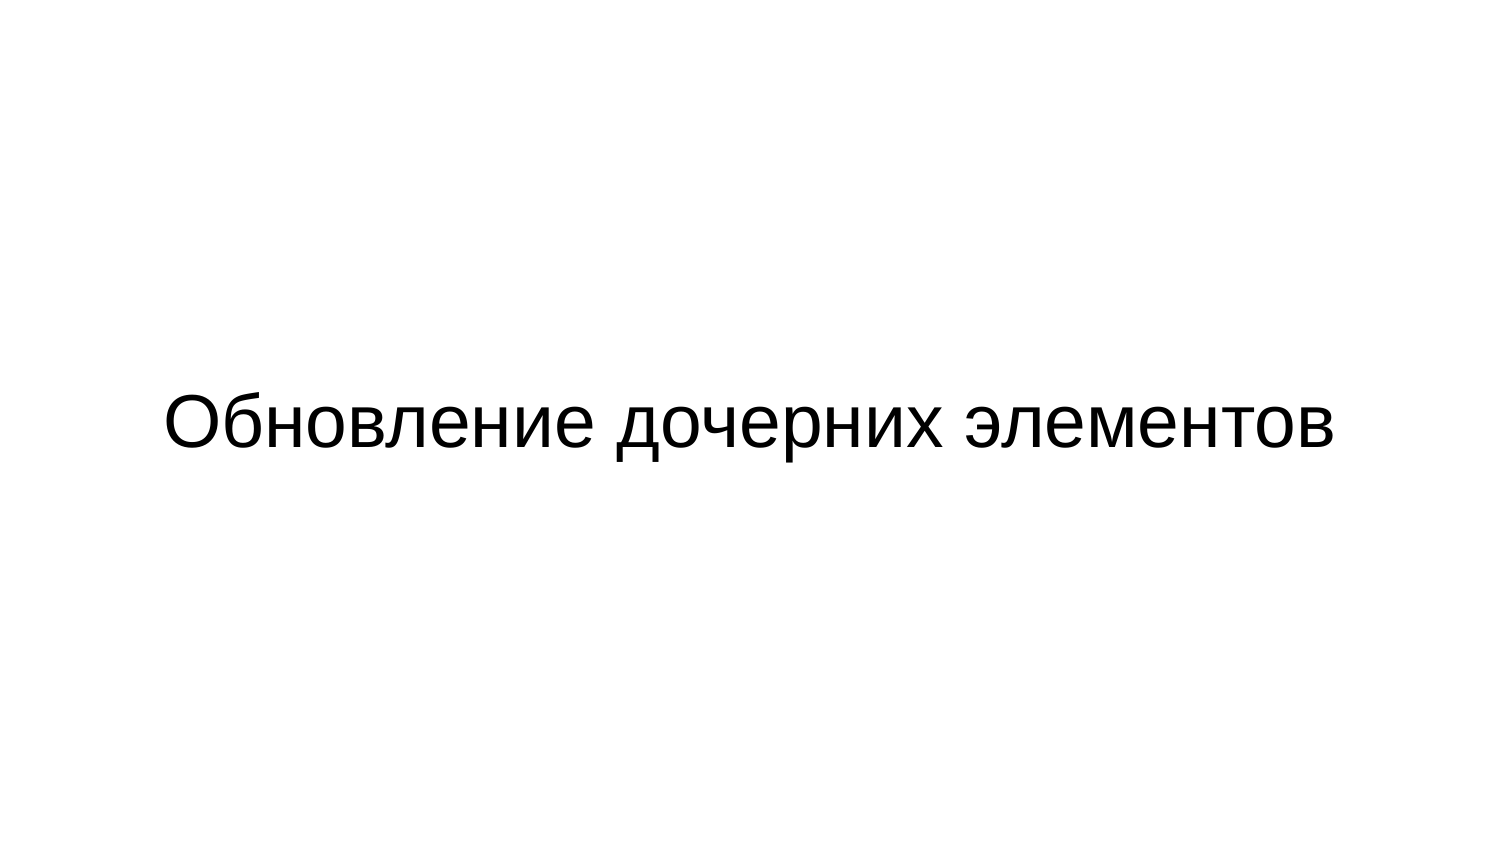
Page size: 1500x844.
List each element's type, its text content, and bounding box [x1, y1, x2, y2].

title Обновление дочерних элементов [51, 229, 1449, 614]
